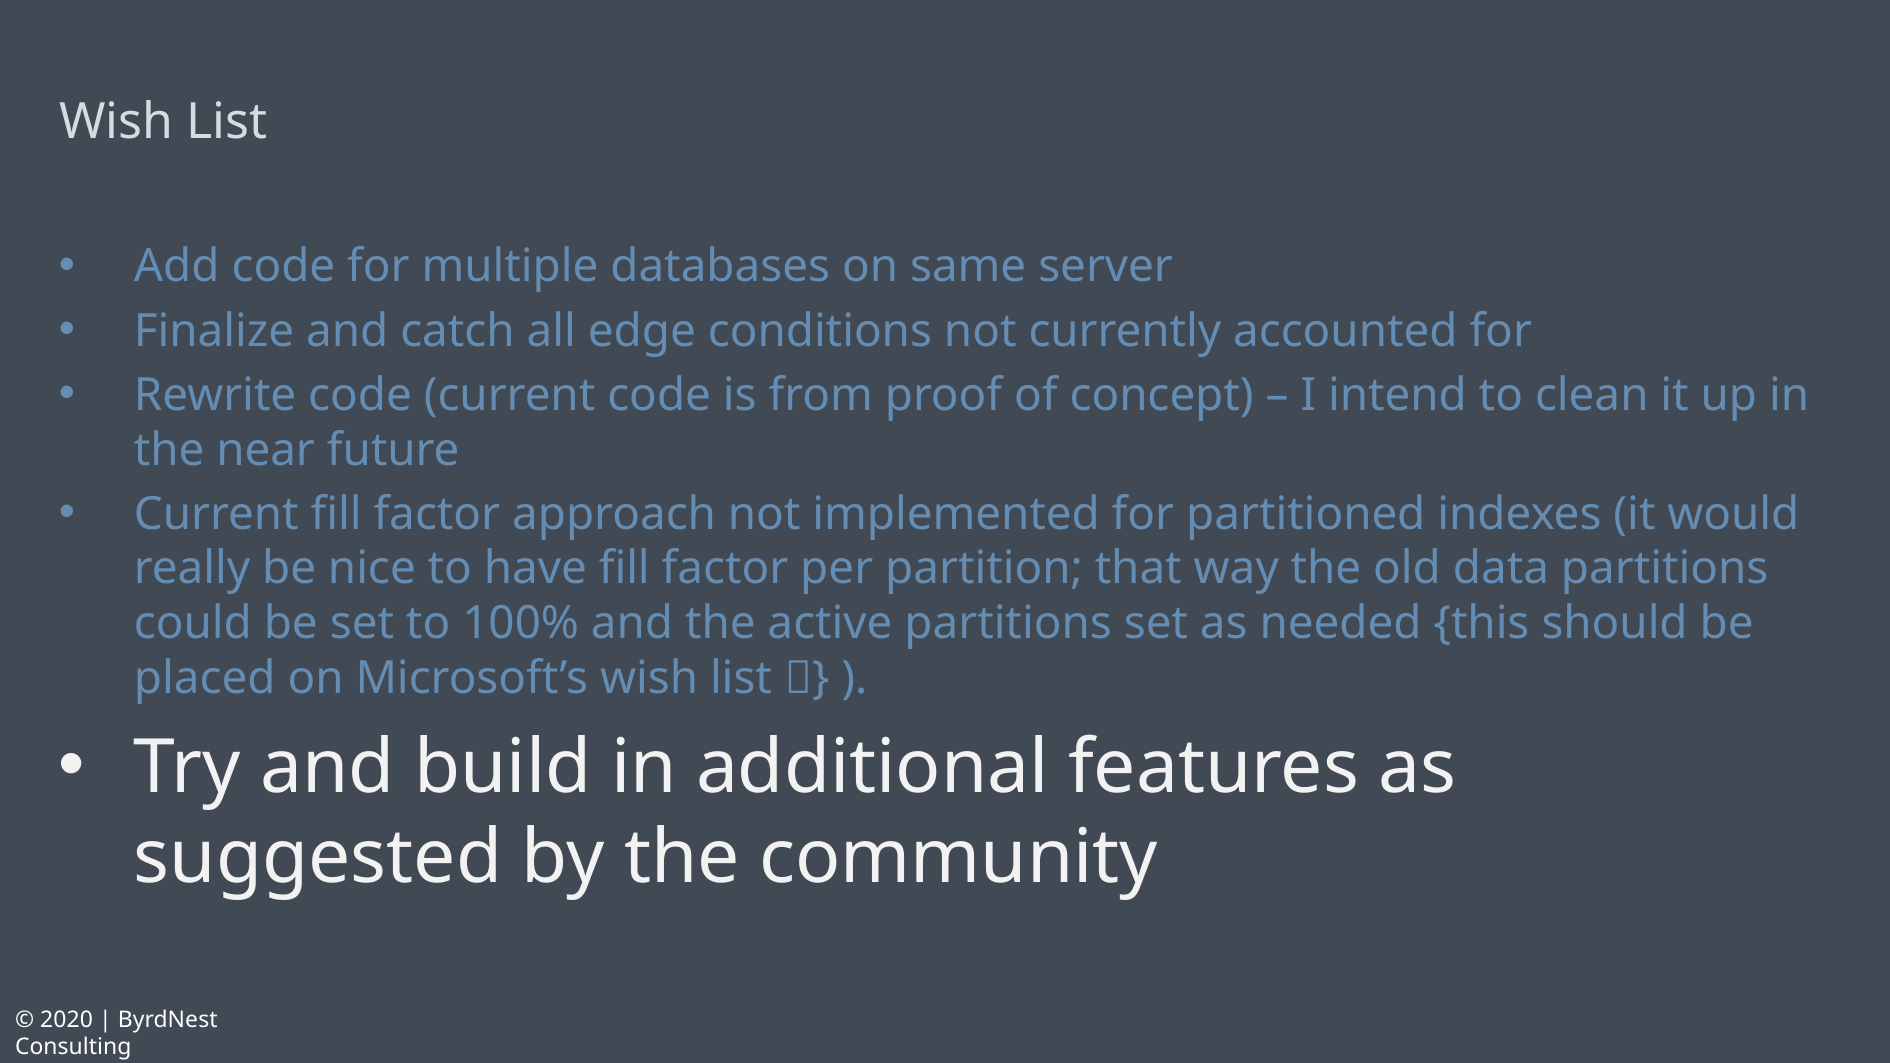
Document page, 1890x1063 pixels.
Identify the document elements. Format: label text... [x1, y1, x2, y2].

text_box © 2020 | ByrdNest Consulting [0, 1001, 337, 1062]
list Add code for multiple databases on same server Finalize and catch all edge conditions not currently accounted for Rewrite code (current code is from proof of concept) – I intend to clean it up in the near future Current fill factor approach not implemented for partitioned indexes (it would really be nice to have fill factor per partition; that way the old data partitions could be set to 100% and the active partitions set as needed {this should be placed on Microsoft’s wish list } ). Try and build in additional features as suggested by the community [59, 236, 1831, 1004]
title Wish List [59, 59, 1831, 178]
